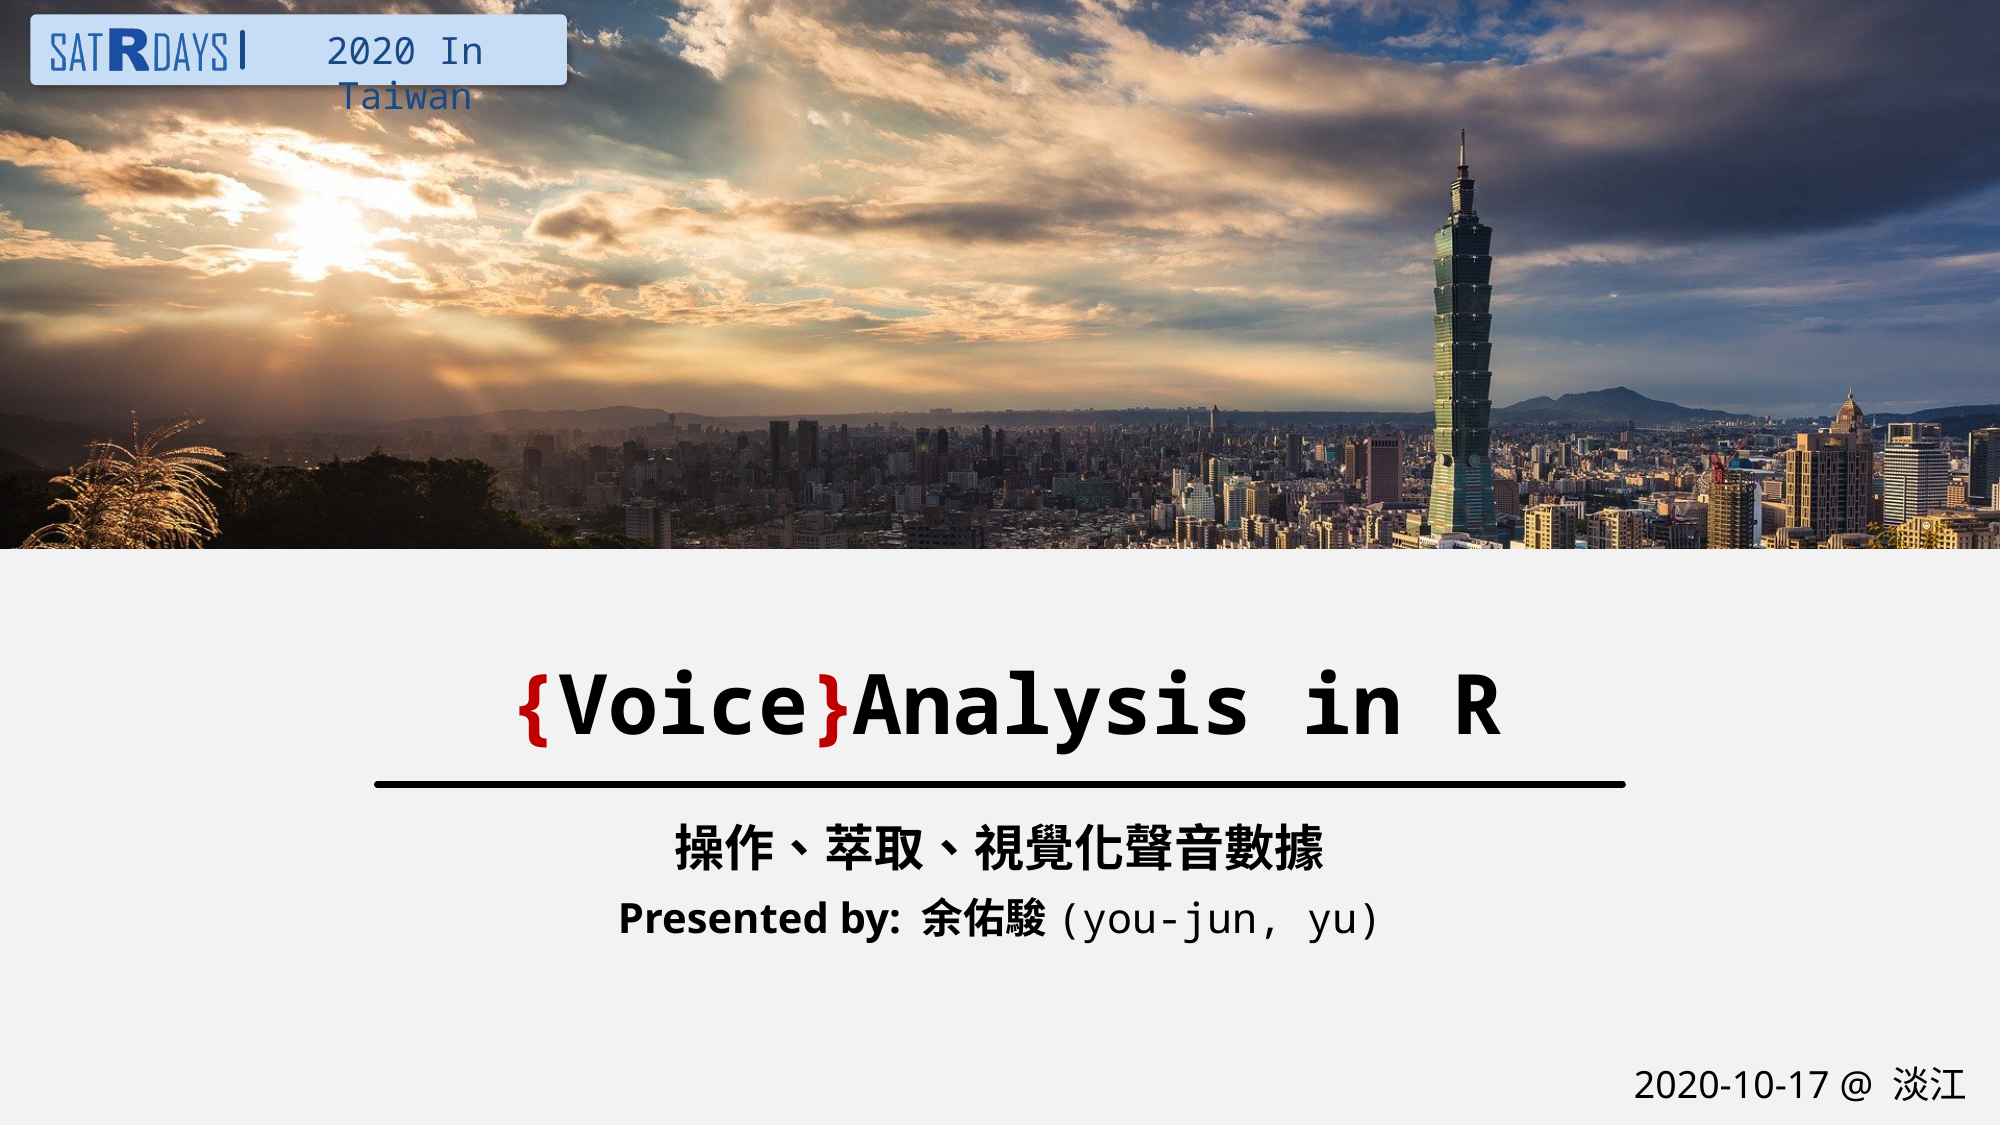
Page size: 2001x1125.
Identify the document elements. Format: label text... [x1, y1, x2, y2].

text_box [377, 643, 1623, 951]
picture [0, 0, 2000, 550]
text_box 2020-10-17 @ 淡江 [1619, 1054, 1983, 1114]
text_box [30, 14, 567, 86]
